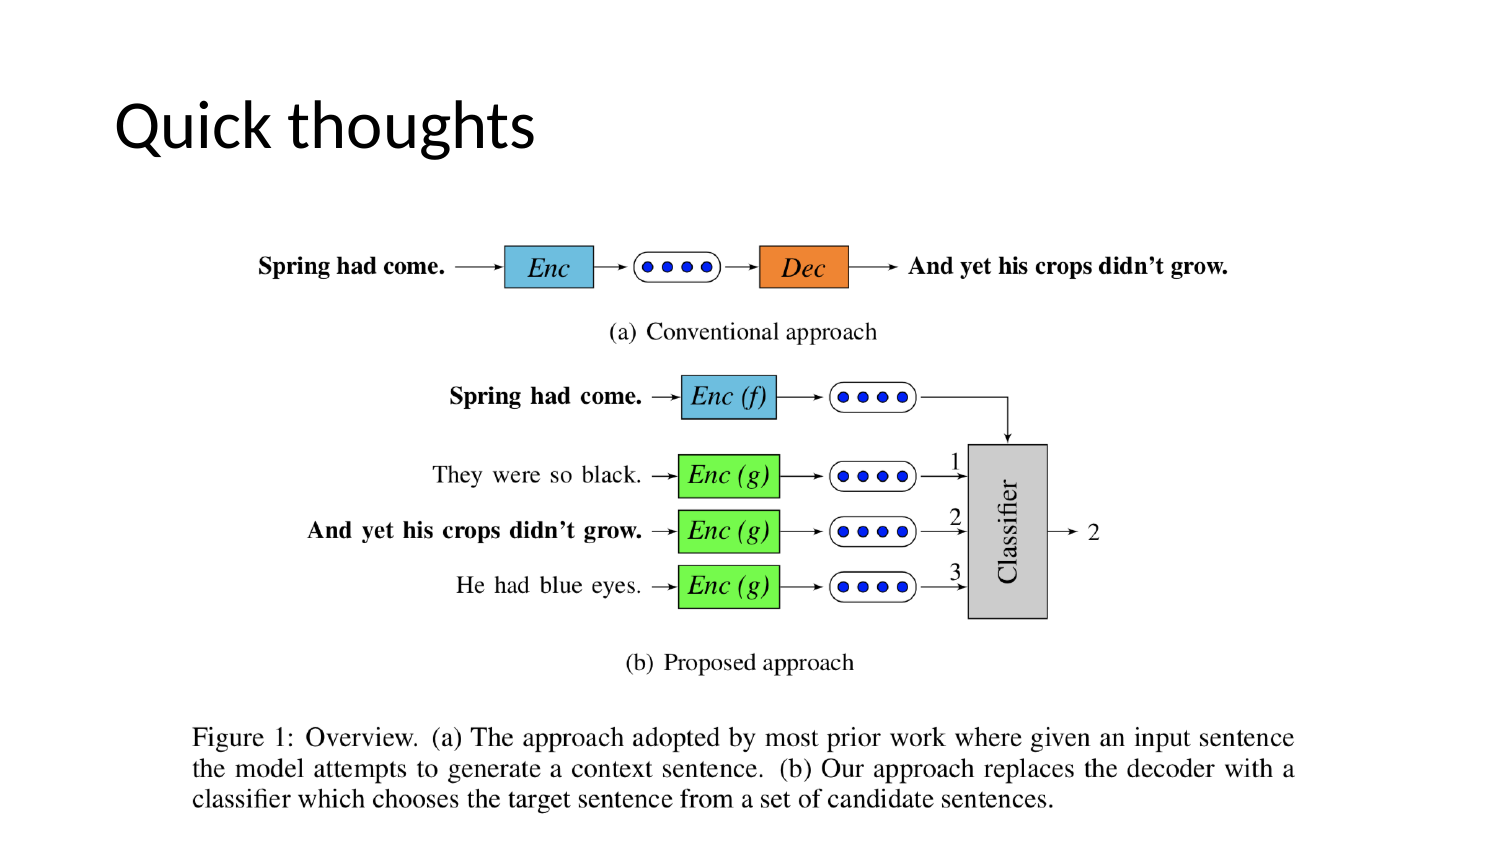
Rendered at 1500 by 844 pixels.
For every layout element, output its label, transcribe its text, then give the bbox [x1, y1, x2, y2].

picture [183, 207, 1316, 844]
title Quick thoughts [103, 44, 1397, 208]
